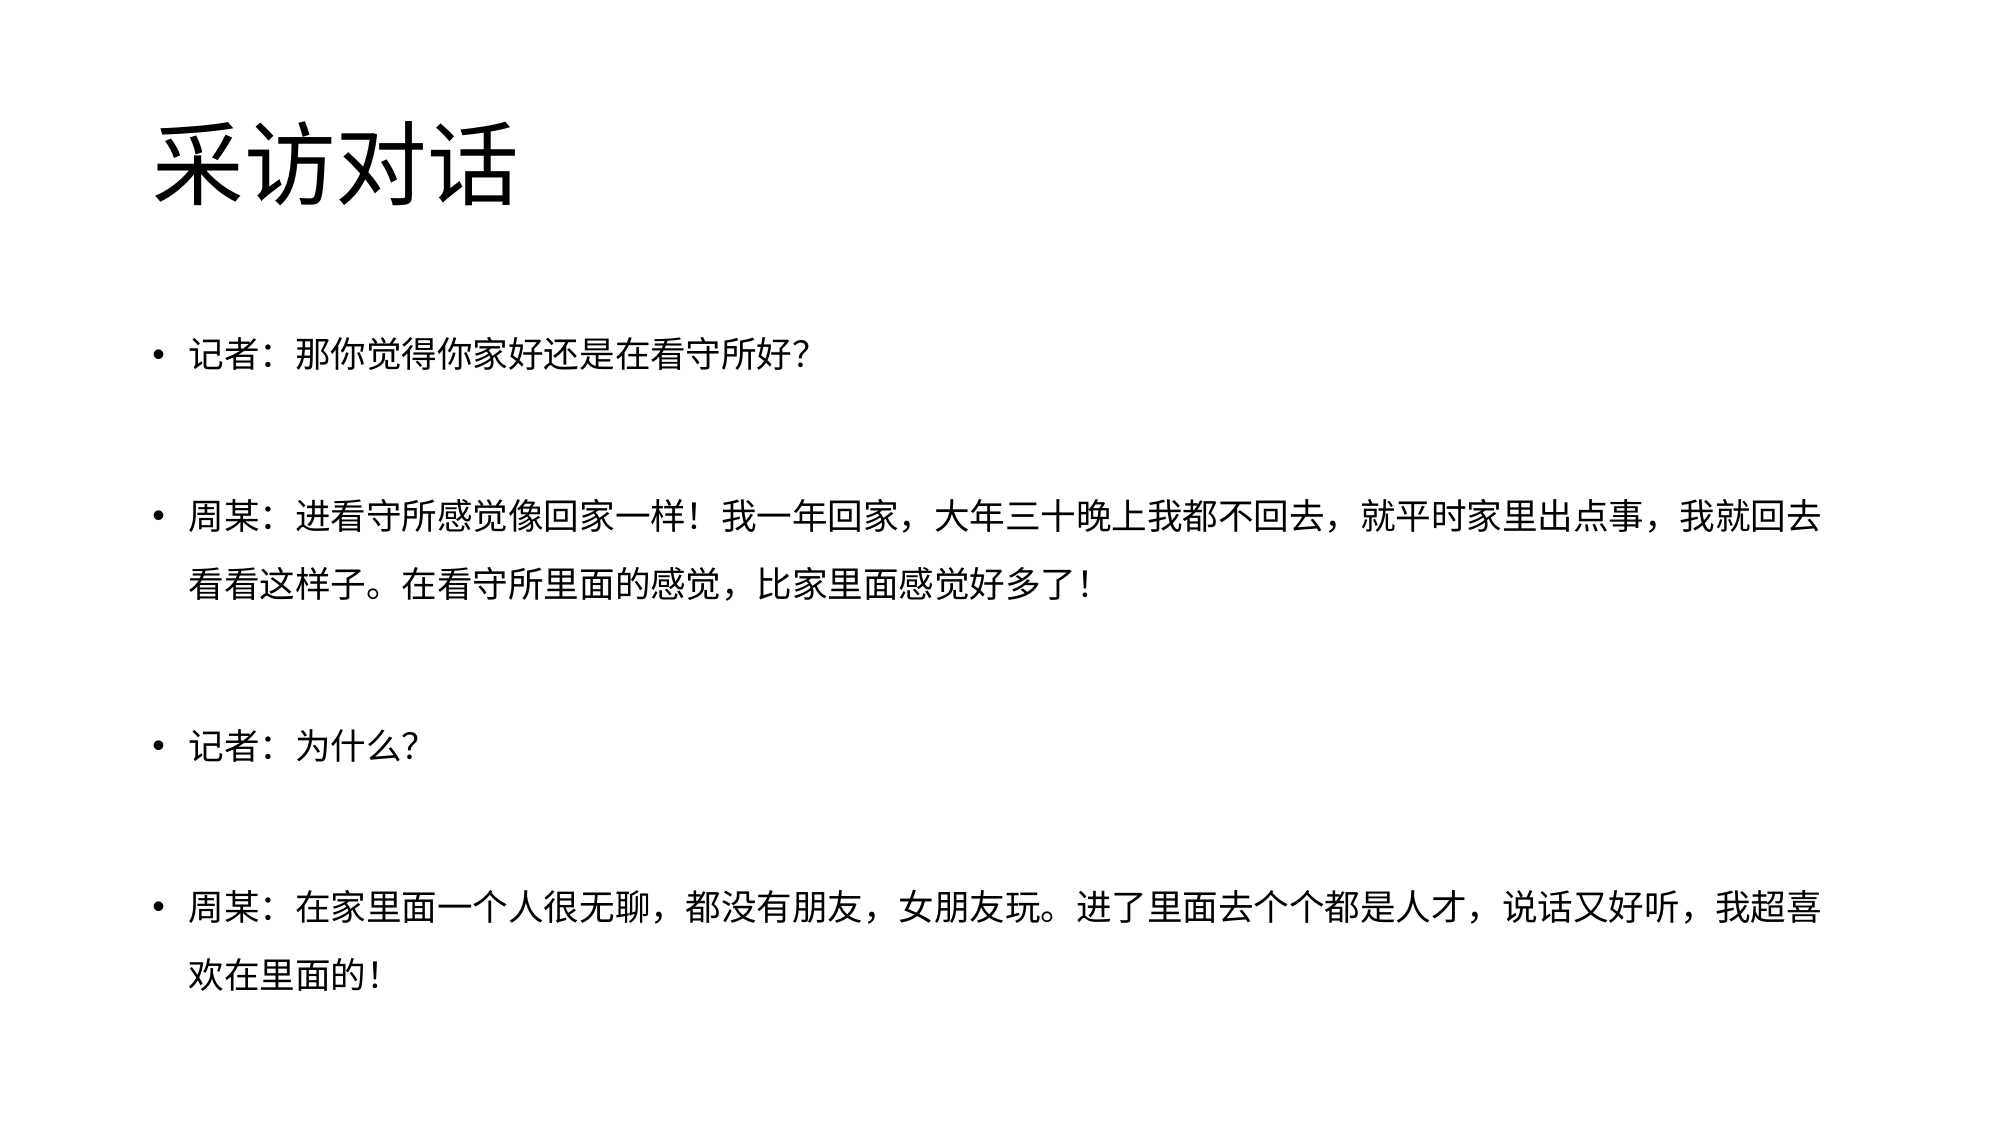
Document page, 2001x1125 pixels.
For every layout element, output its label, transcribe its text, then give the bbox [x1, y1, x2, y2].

title 采访对话 [137, 59, 1863, 278]
list 记者：那你觉得你家好还是在看守所好？ 周某：进看守所感觉像回家一样！我一年回家，大年三十晚上我都不回去，就平时家里出点事，我就回去看看这样子。在看守所里面的感觉，比家里面感觉好多了！ 记者：为什么？ 周某：在家里面一个人很无聊，都没有朋友，女朋友玩。进了里面去个个都是人才，说话又好听，我超喜欢在里面的！ [137, 299, 1863, 1014]
